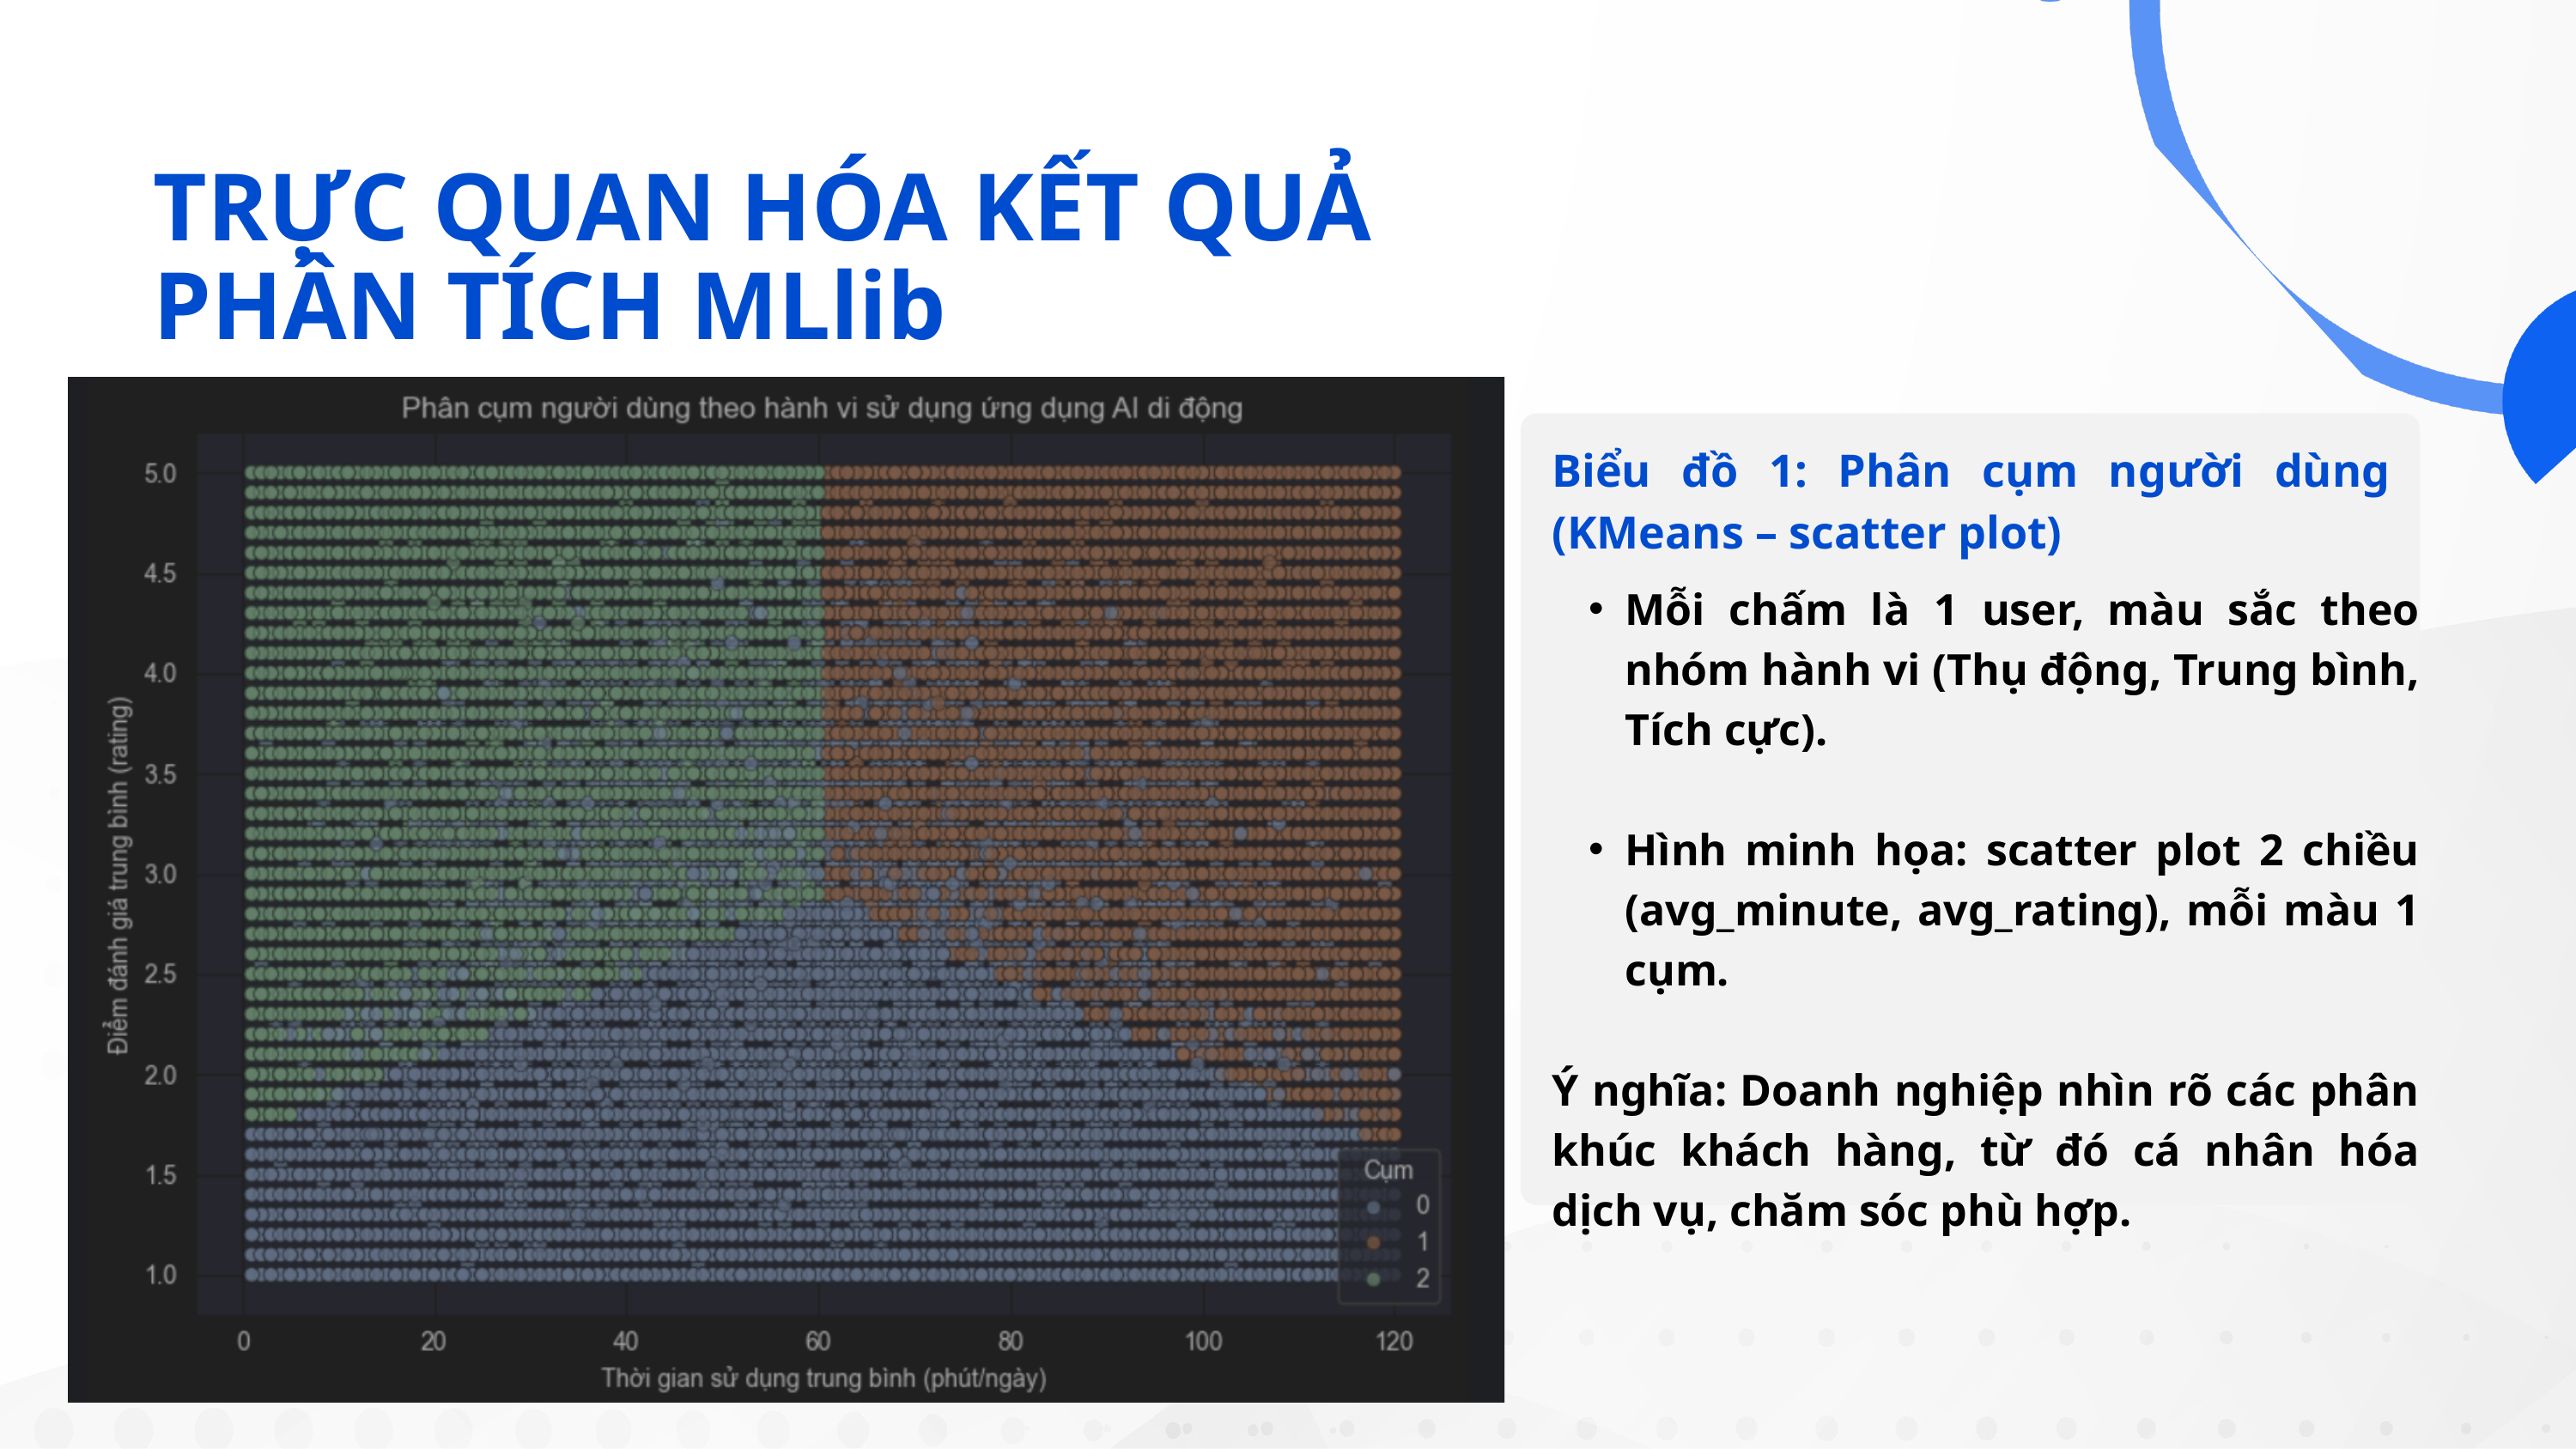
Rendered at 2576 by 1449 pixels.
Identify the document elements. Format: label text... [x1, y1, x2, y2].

text_box TRỰC QUAN HÓA KẾT QUẢ PHÂN TÍCH MLlib [153, 161, 1643, 358]
text_box Mỗi chấm là 1 user, màu sắc theo nhóm hành vi (Thụ động, Trung bình, Tích cực). Hình minh họa: scatter plot 2 chiều (avg_minute, avg_rating), mỗi màu 1 cụm. Ý nghĩa: Doanh nghiệp nhìn rõ các phân khúc khách hàng, từ đó cá nhân hóa dịch vụ, chăm sóc phù hợp. [1552, 1211, 2421, 1295]
text_box [2023, 0, 2576, 521]
text_box [68, 377, 1505, 1404]
text_box [0, 0, 2576, 1449]
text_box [1520, 413, 2421, 1206]
